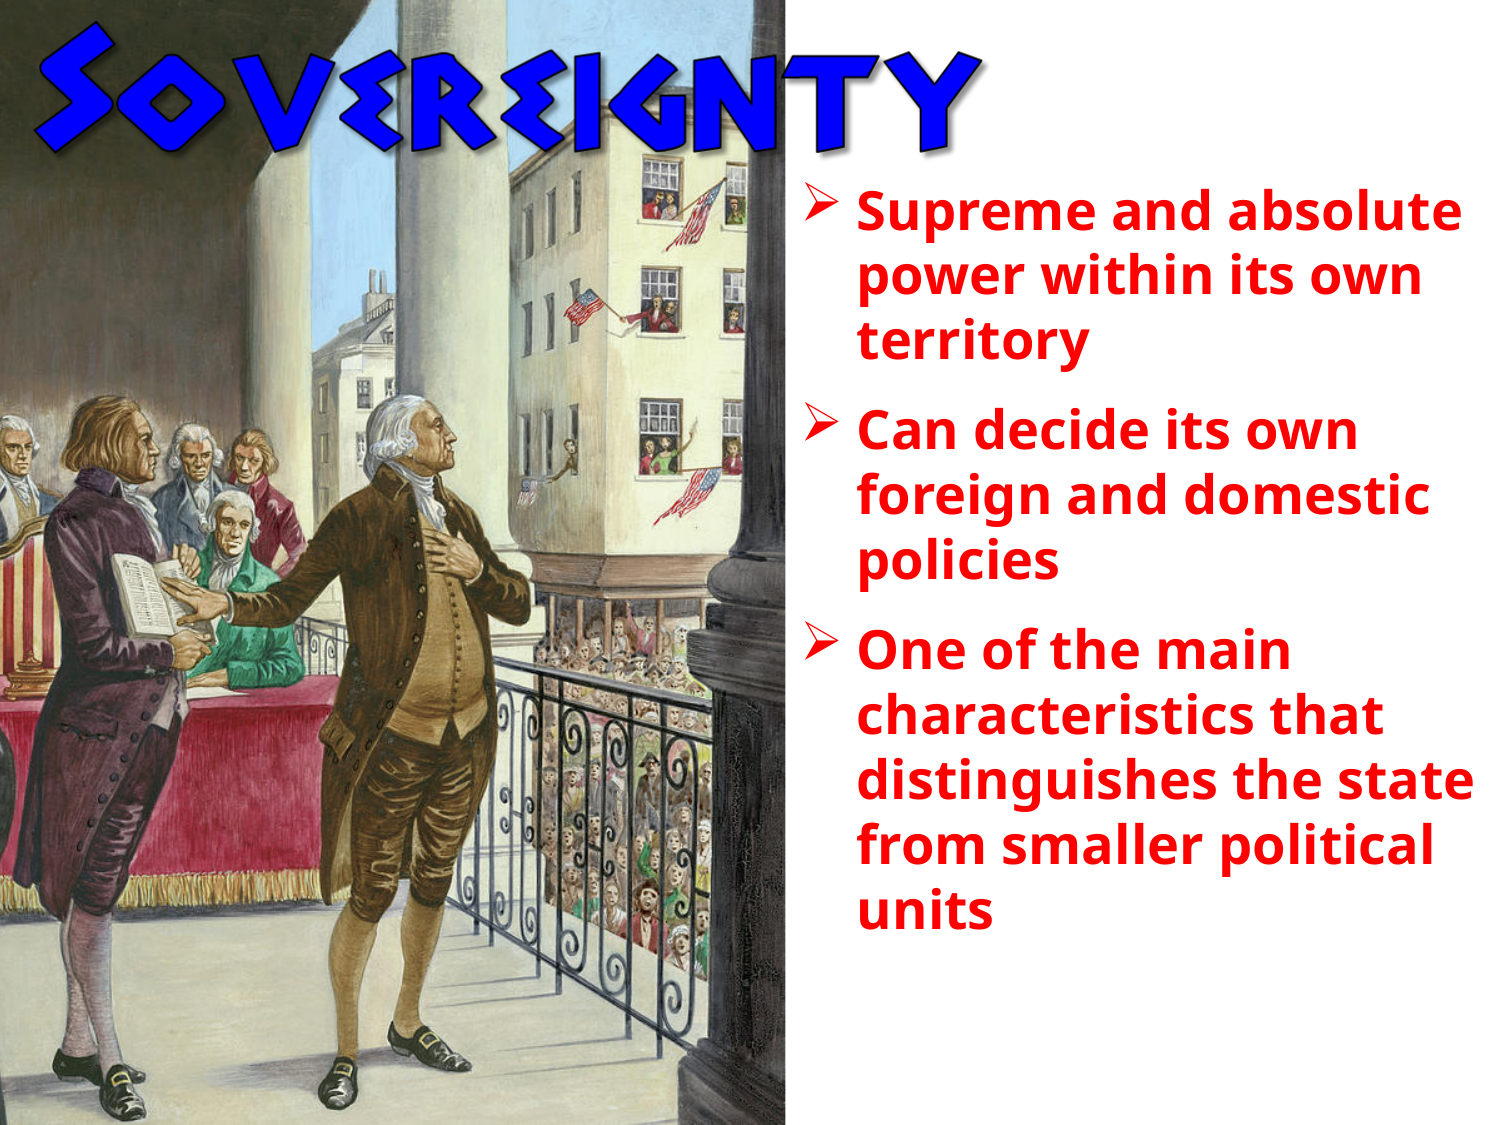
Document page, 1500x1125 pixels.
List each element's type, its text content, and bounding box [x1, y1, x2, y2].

picture [0, 0, 1058, 1125]
text_box Supreme and absolute power within its own territory Can decide its own foreign and domestic policies One of the main characteristics that distinguishes the state from smaller political units [786, 168, 1500, 948]
